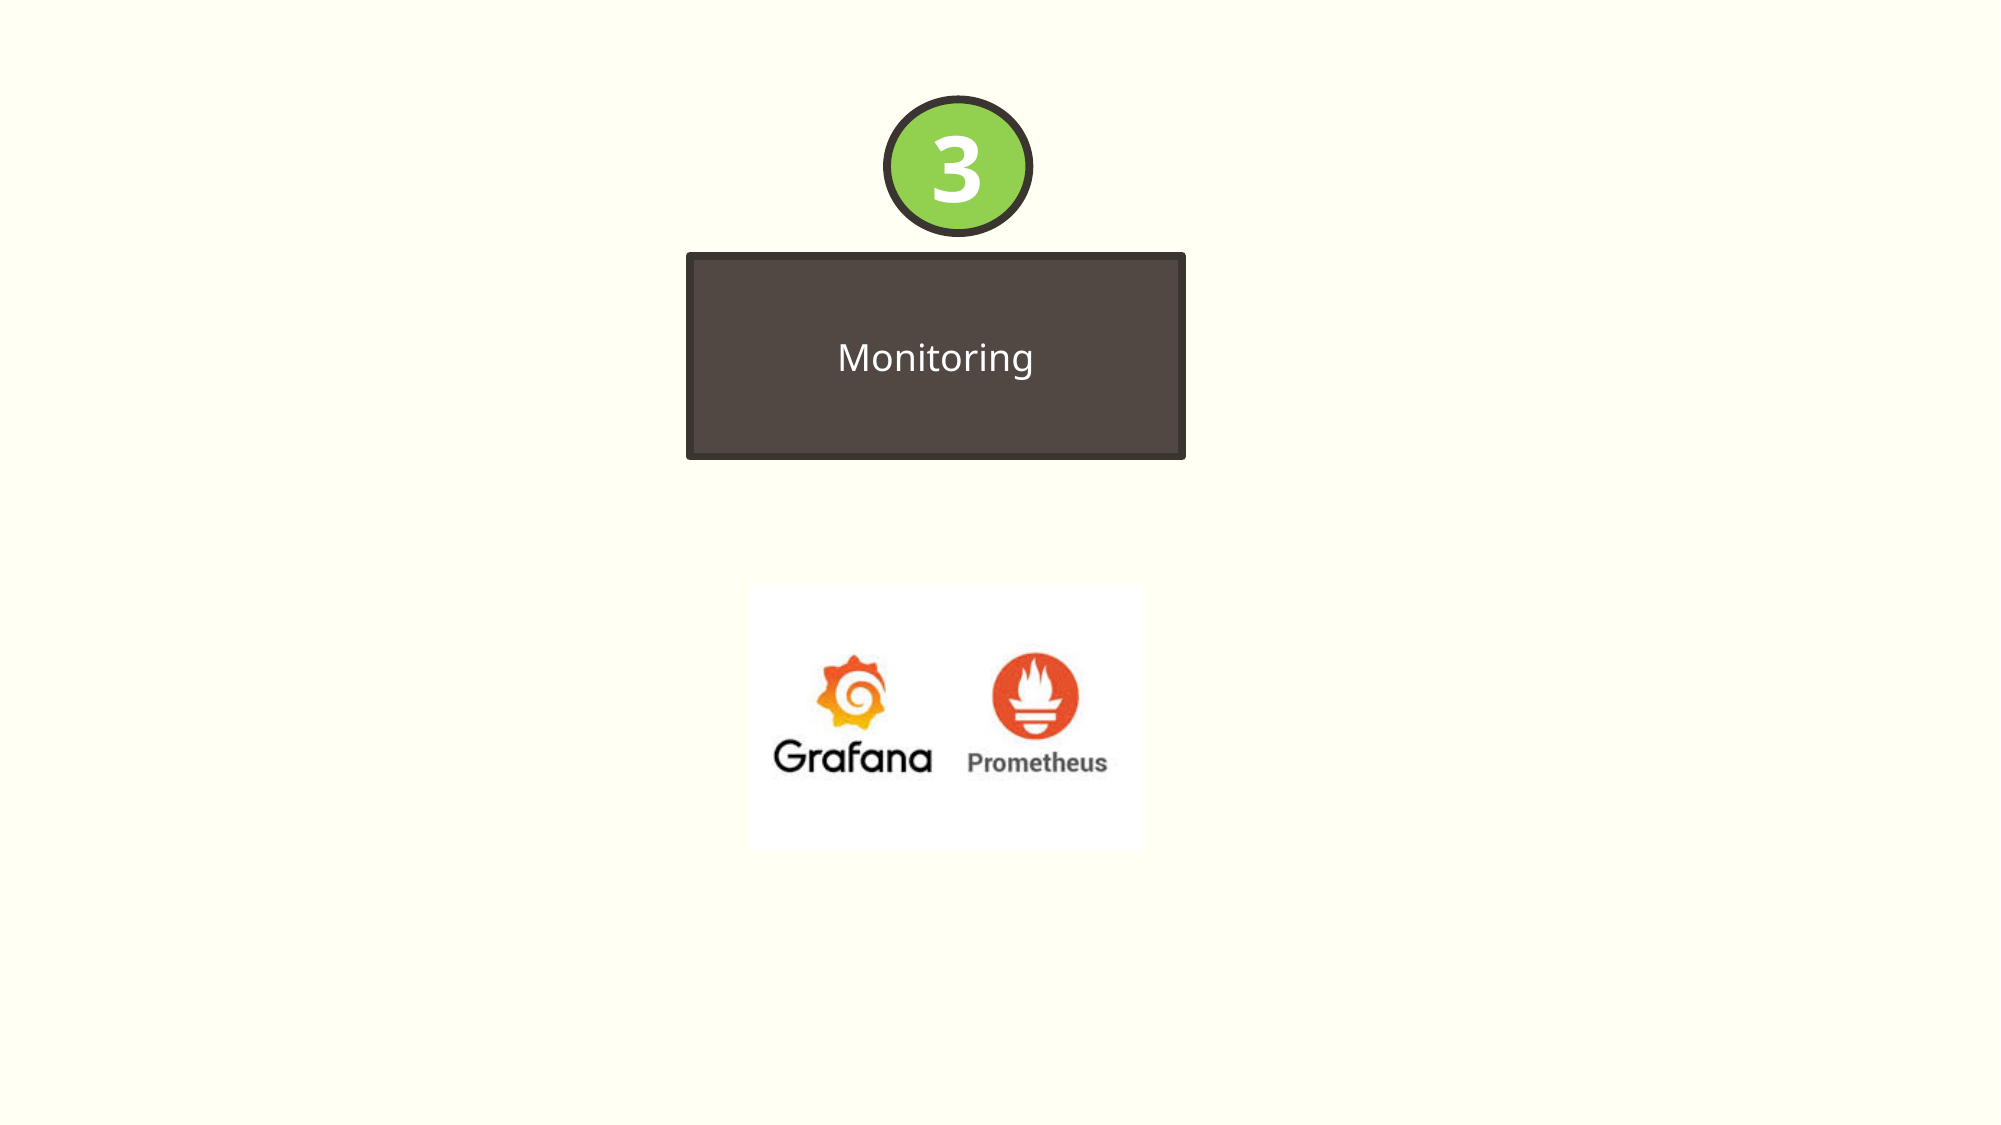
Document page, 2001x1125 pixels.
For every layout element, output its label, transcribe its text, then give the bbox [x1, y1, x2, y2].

picture [749, 585, 1144, 851]
text_box 3 [883, 95, 1034, 238]
text_box Monitoring [686, 252, 1186, 460]
